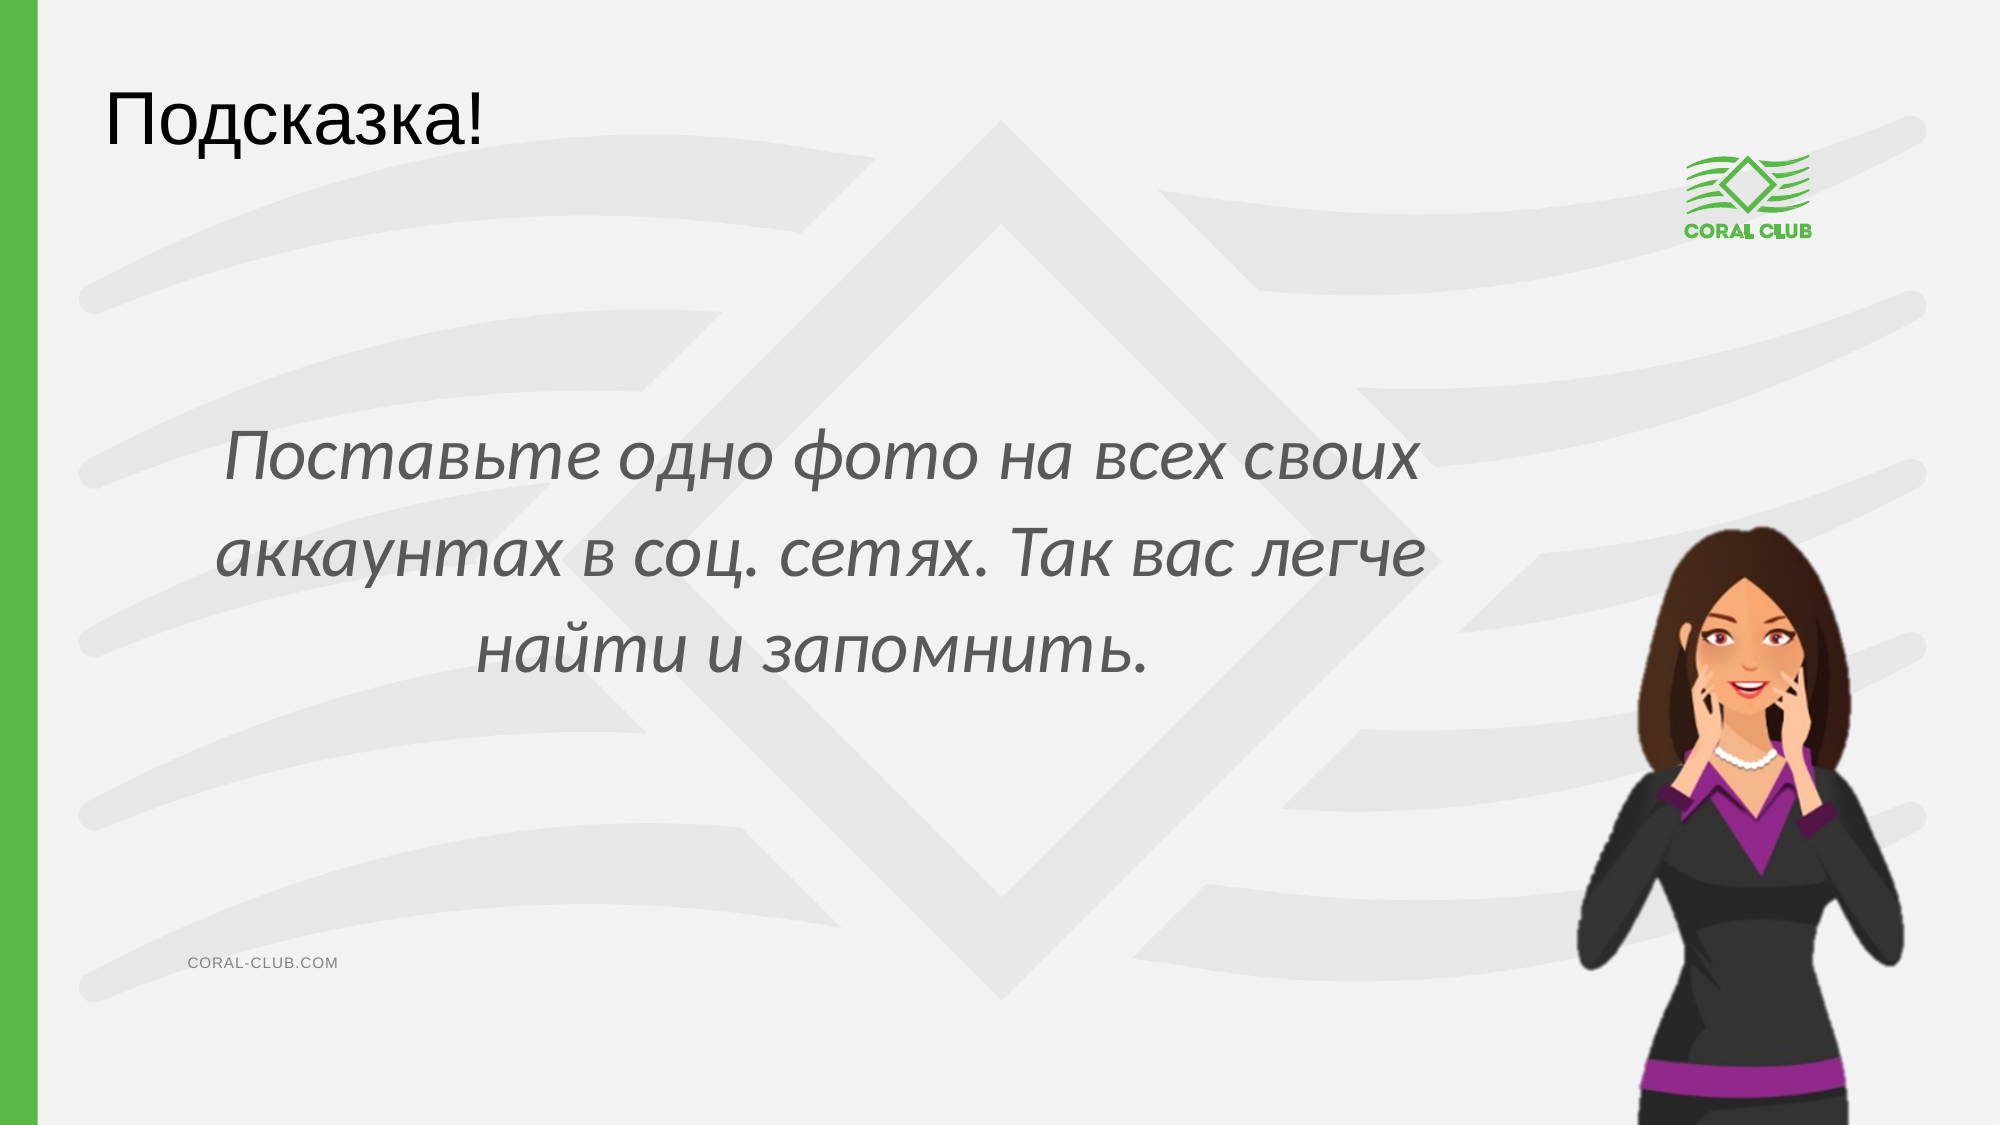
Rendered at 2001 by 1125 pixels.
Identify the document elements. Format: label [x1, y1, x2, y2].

text_box [1684, 155, 1812, 239]
picture [0, 0, 2000, 1125]
